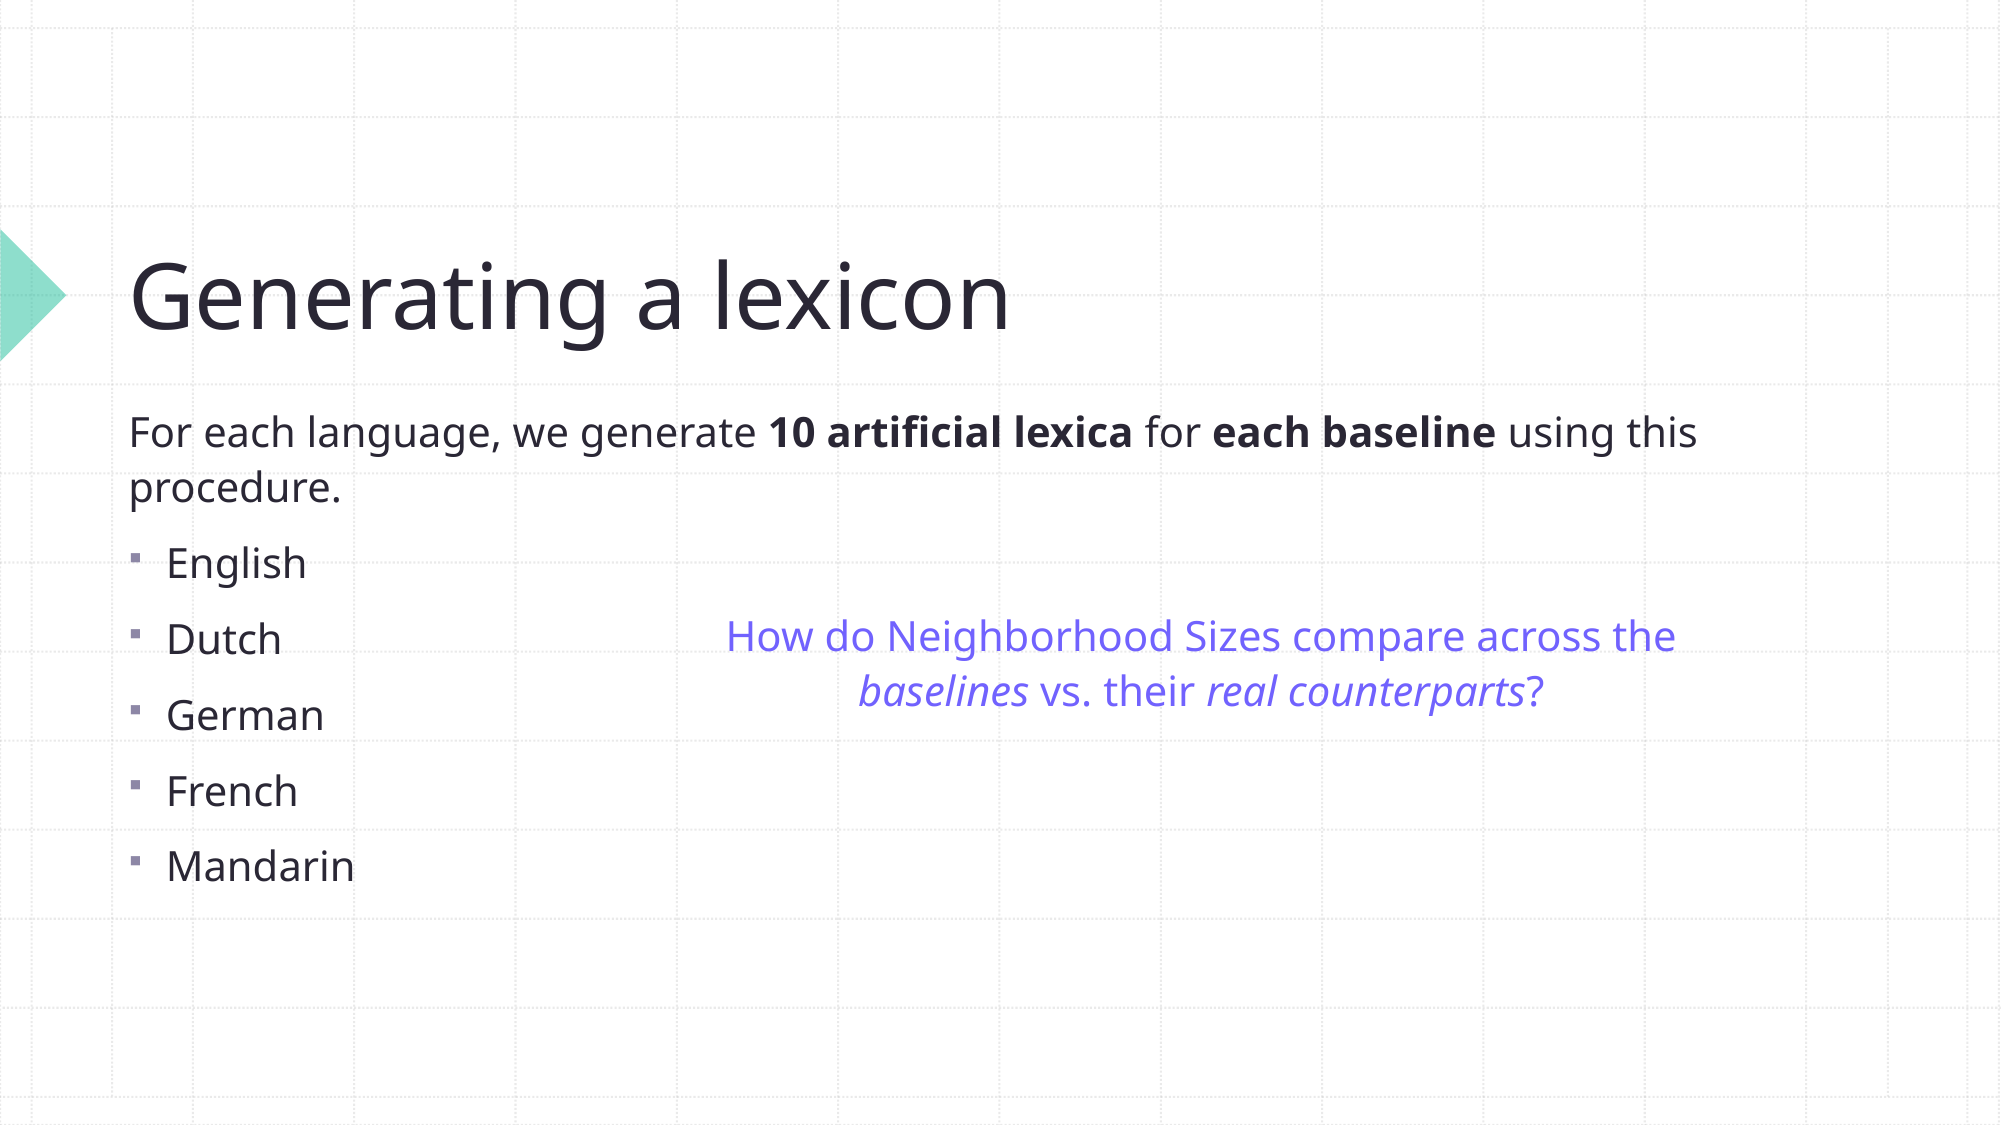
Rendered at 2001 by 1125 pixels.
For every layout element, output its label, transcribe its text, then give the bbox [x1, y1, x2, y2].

text_box How do Neighborhood Sizes compare across the baselines vs. their real counterparts? [629, 597, 1773, 944]
title Generating a lexicon [113, 119, 1808, 356]
text_box For each language, we generate 10 artificial lexica for each baseline using this procedure. English Dutch German French Mandarin [113, 393, 1808, 927]
